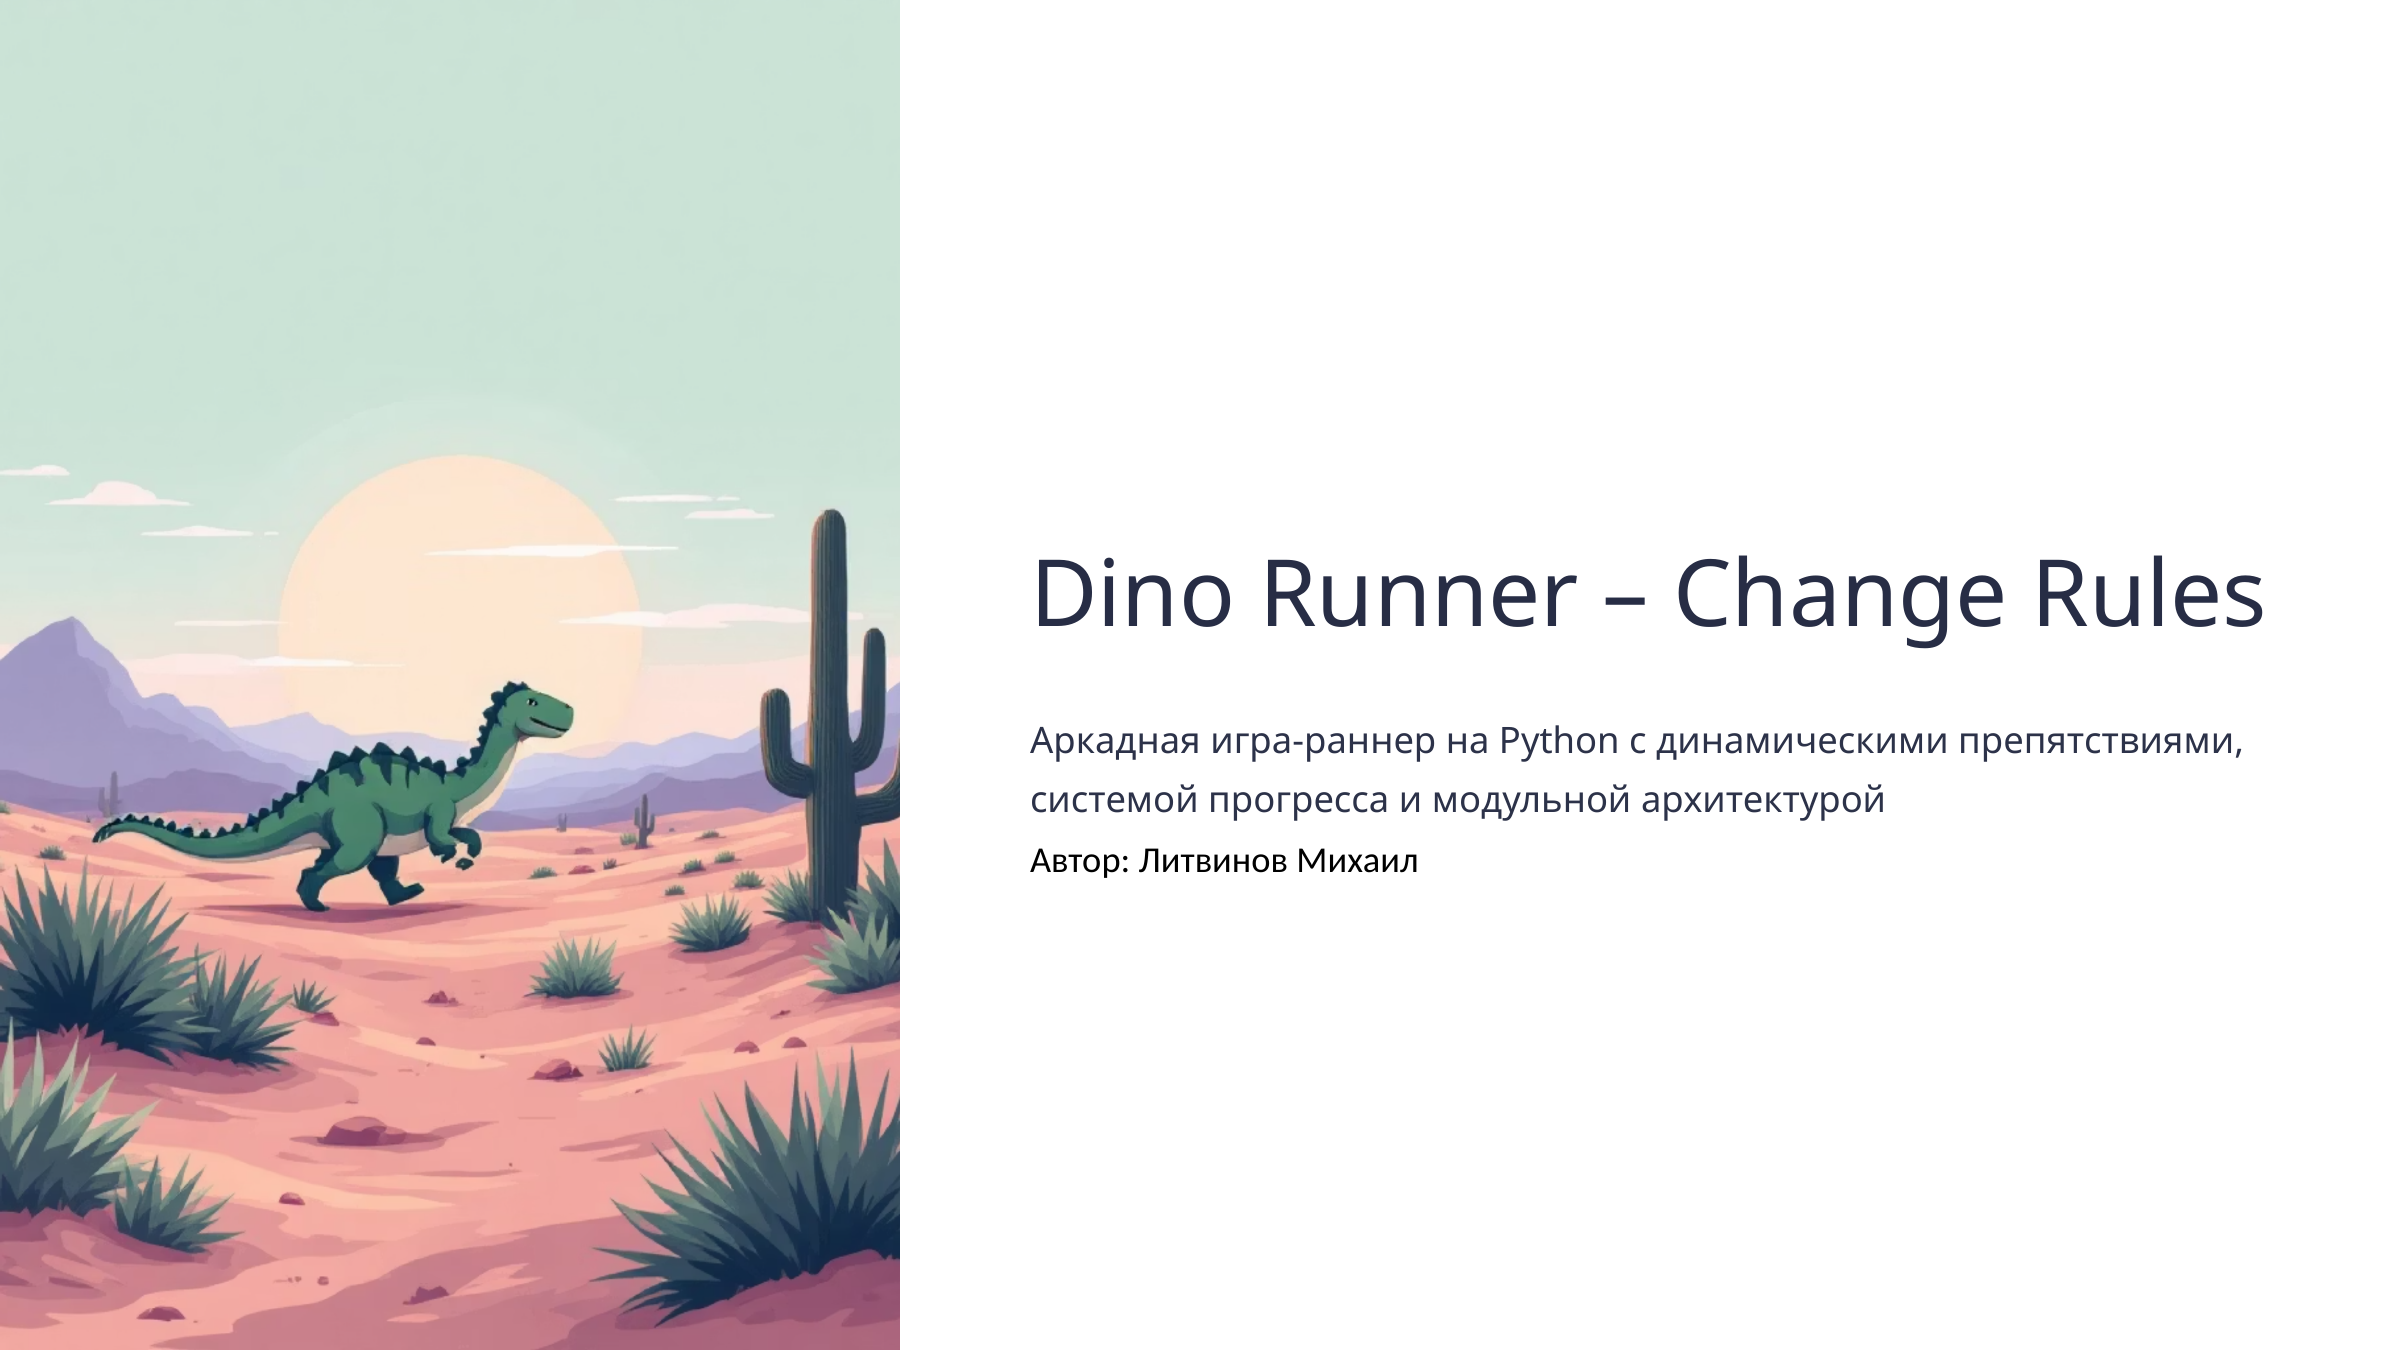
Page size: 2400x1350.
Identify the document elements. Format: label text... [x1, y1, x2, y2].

text_box Dino Runner – Change Rules [1030, 529, 2188, 646]
text_box Аркадная игра-раннер на Python с динамическими препятствиями, системой прогресса и модульной архитектурой Автор: Литвинов Михаил [1030, 701, 2270, 821]
picture [0, 0, 900, 1350]
